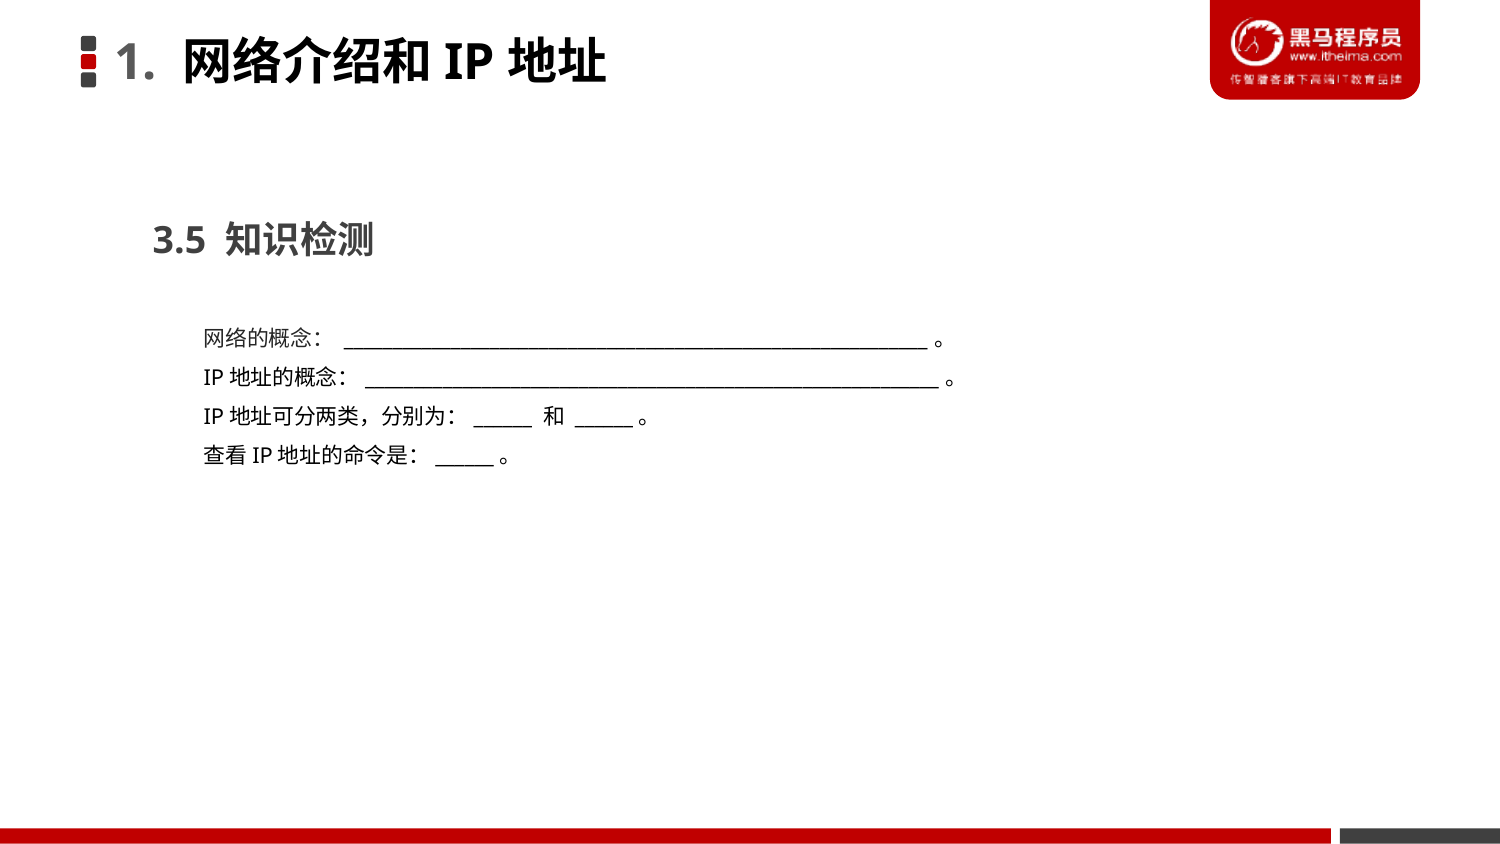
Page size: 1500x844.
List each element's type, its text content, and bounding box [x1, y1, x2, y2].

text_box 3.5 知识检测 [138, 185, 715, 268]
picture [1212, 8, 1421, 94]
text_box 1. 网络介绍和IP地址 [103, 0, 987, 130]
text_box 网络的概念： ____________________________________________________________。 IP地址的概念：___________________________________________________________。 IP地址可分两类，分别为：______ 和 ______。 查看IP地址的命令是：______。 [188, 303, 1500, 476]
